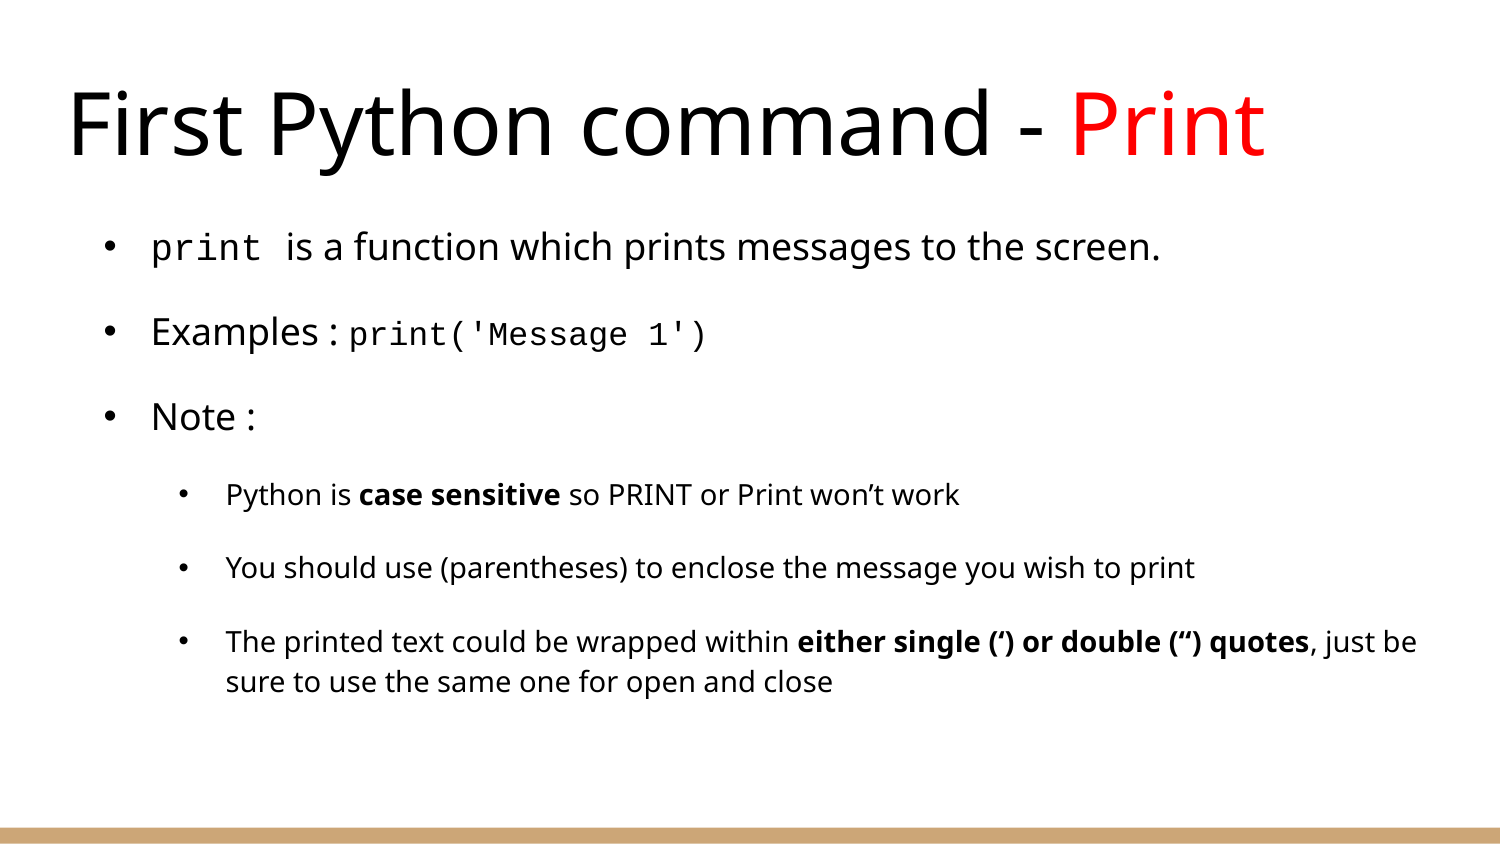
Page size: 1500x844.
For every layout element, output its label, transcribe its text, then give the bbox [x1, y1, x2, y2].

list print is a function which prints messages to the screen. Examples : print('Message 1') Note : Python is case sensitive so PRINT or Print won’t work You should use (parentheses) to enclose the message you wish to print The printed text could be wrapped within either single (‘) or double (“) quotes, just be sure to use the same one for open and close [51, 200, 1449, 752]
title First Python command - Print [51, 51, 1449, 189]
